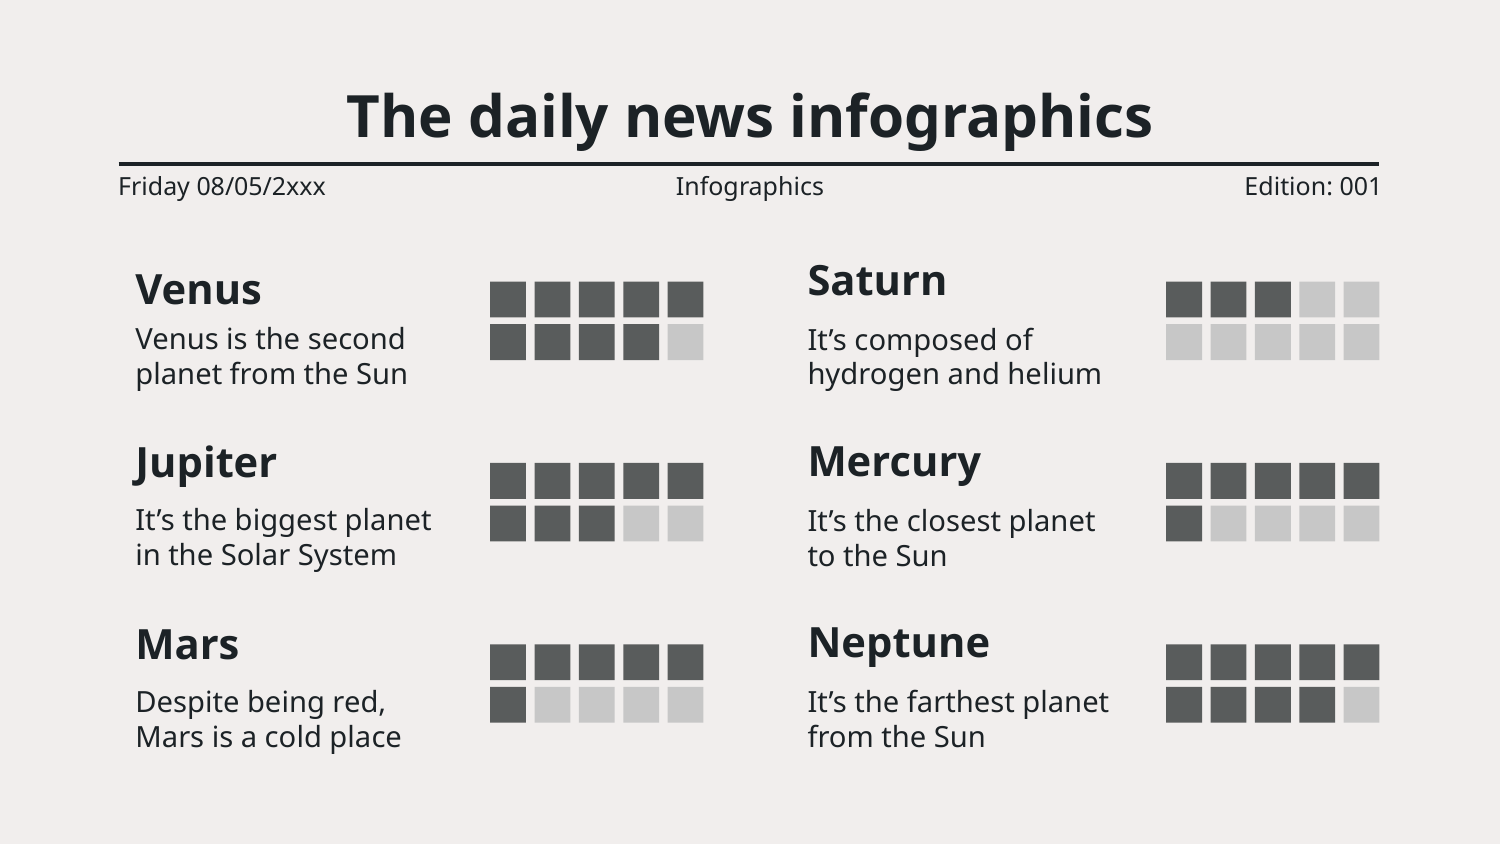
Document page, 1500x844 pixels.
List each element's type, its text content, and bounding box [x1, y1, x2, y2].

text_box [1165, 281, 1380, 361]
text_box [1165, 462, 1380, 542]
text_box Friday 08/05/2xxx [118, 171, 371, 200]
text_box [792, 428, 1143, 576]
text_box Edition: 001 [1129, 171, 1383, 200]
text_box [489, 644, 704, 723]
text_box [792, 247, 1143, 395]
title Venus [120, 247, 473, 312]
text_box Infographics [623, 171, 877, 200]
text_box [1165, 644, 1380, 723]
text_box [120, 610, 473, 757]
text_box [120, 428, 473, 575]
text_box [792, 609, 1143, 757]
subtitle Venus is the second planet from the Sun [120, 316, 473, 394]
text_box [489, 462, 704, 542]
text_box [489, 281, 704, 361]
title The daily news infographics [120, 79, 1380, 149]
